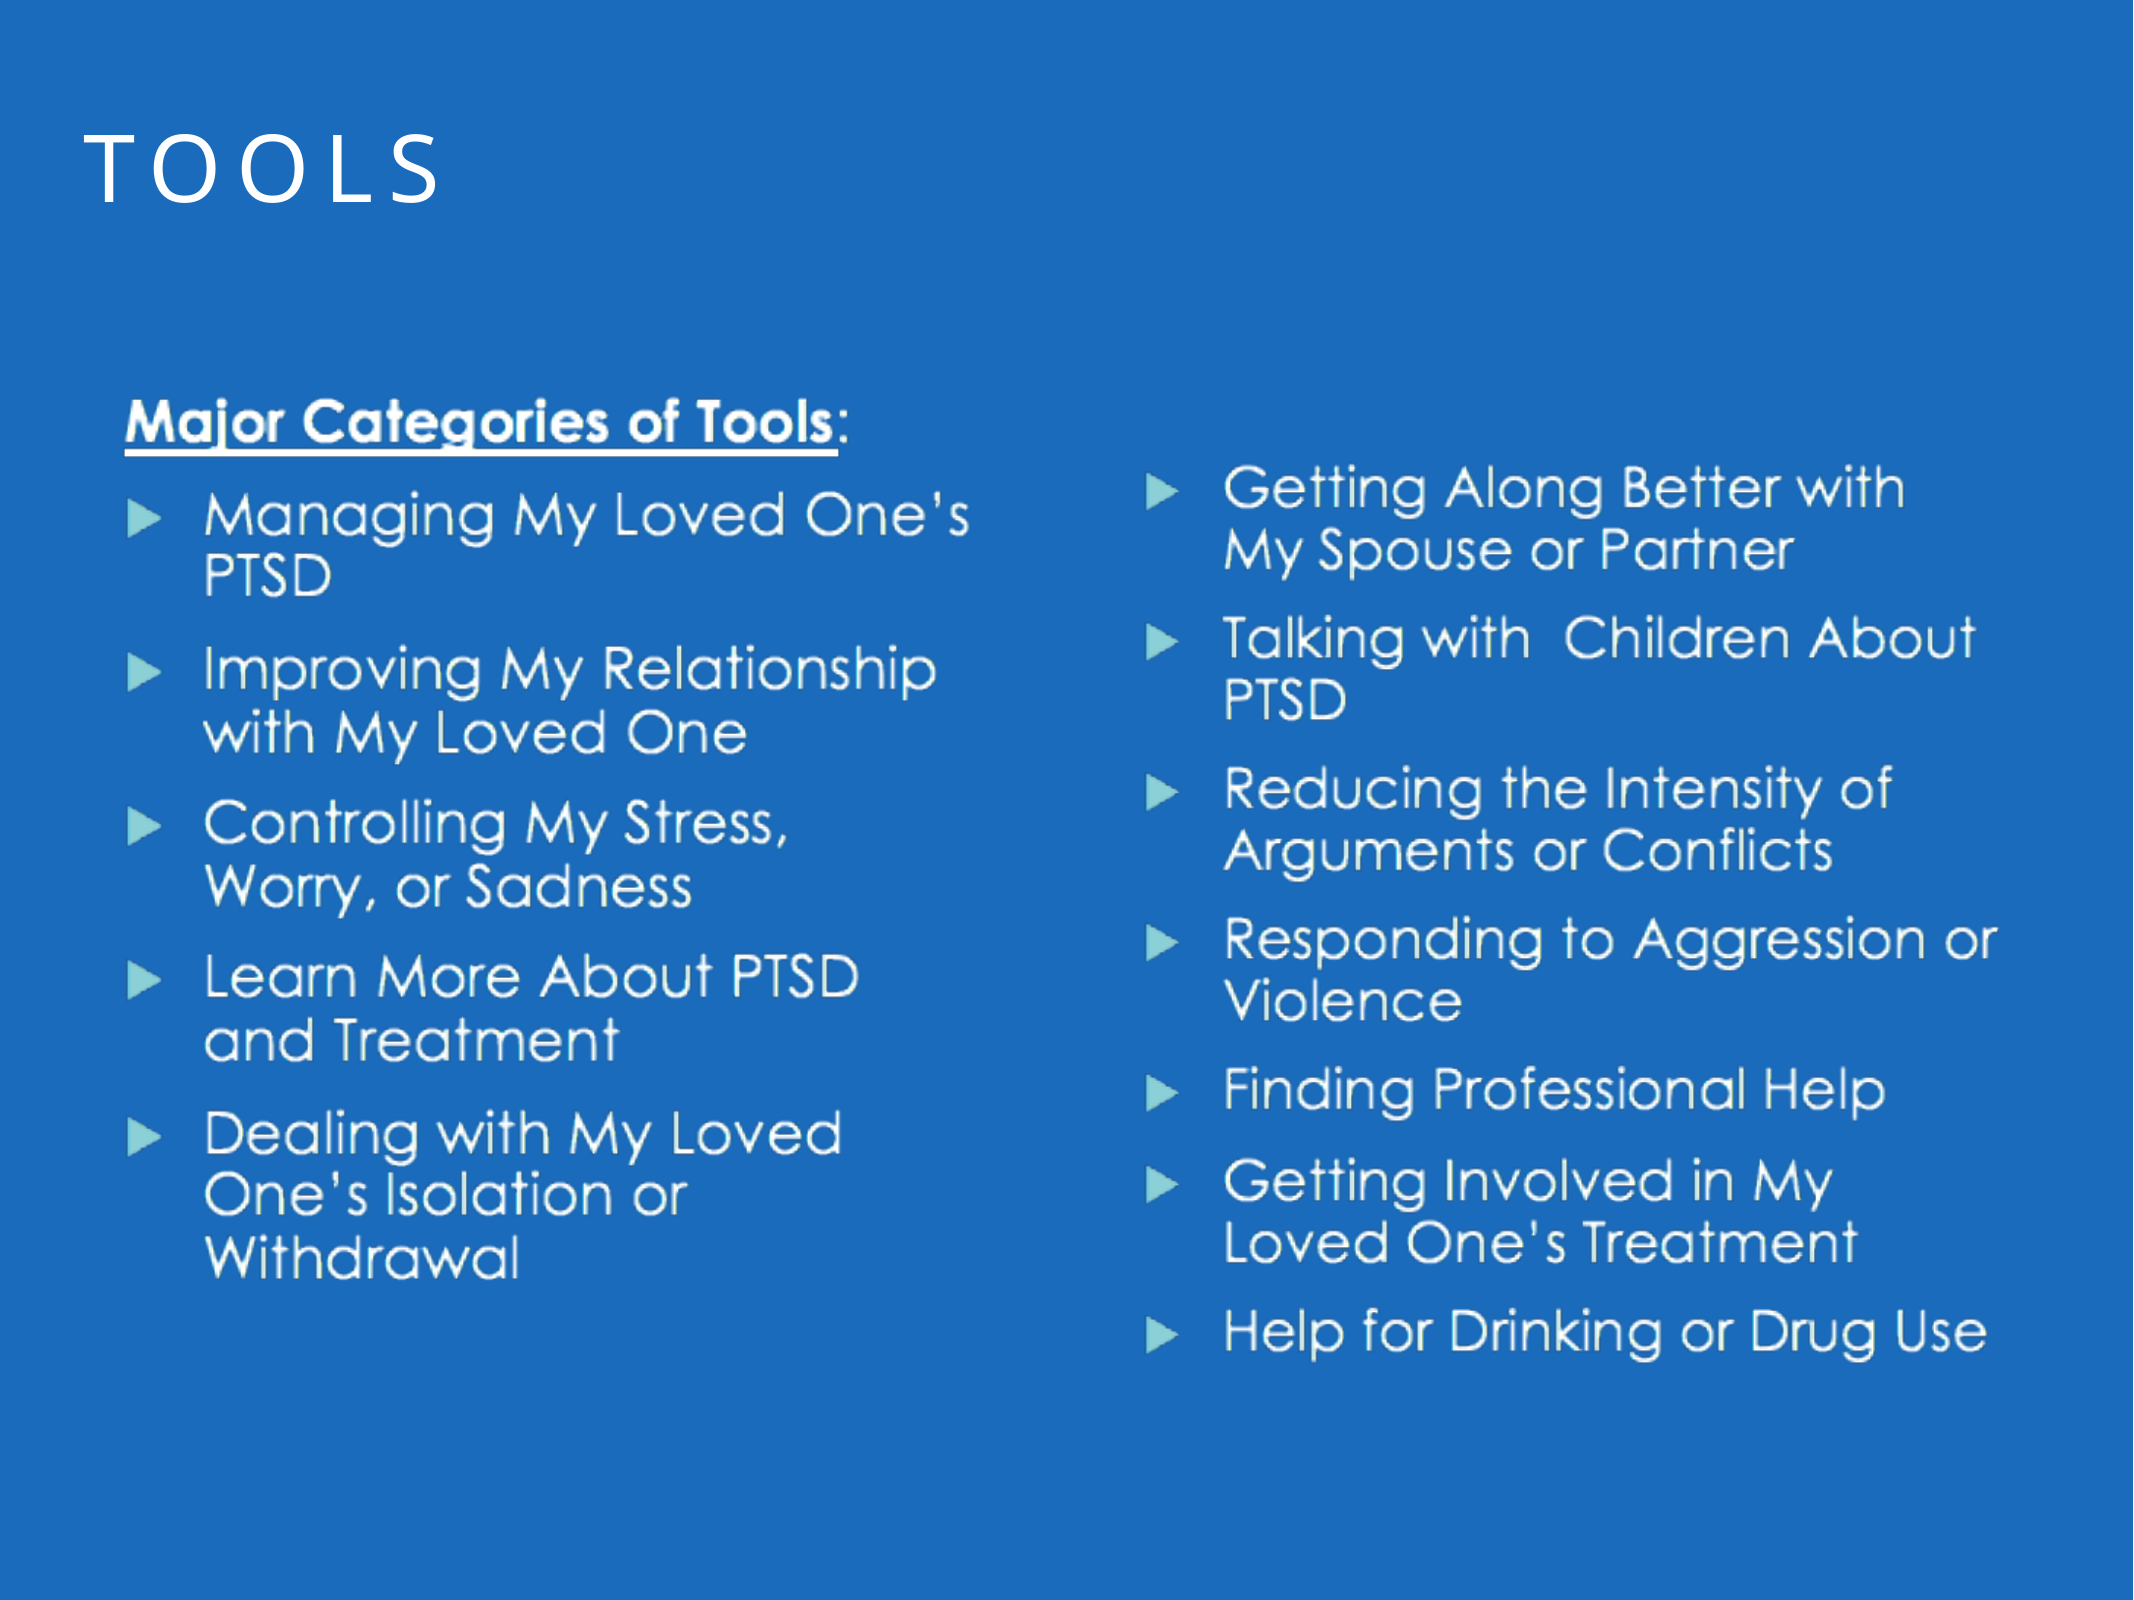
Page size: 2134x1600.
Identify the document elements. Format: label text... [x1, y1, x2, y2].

picture [1116, 434, 2049, 1427]
title Tools [74, 99, 1993, 334]
picture [90, 368, 1023, 1345]
